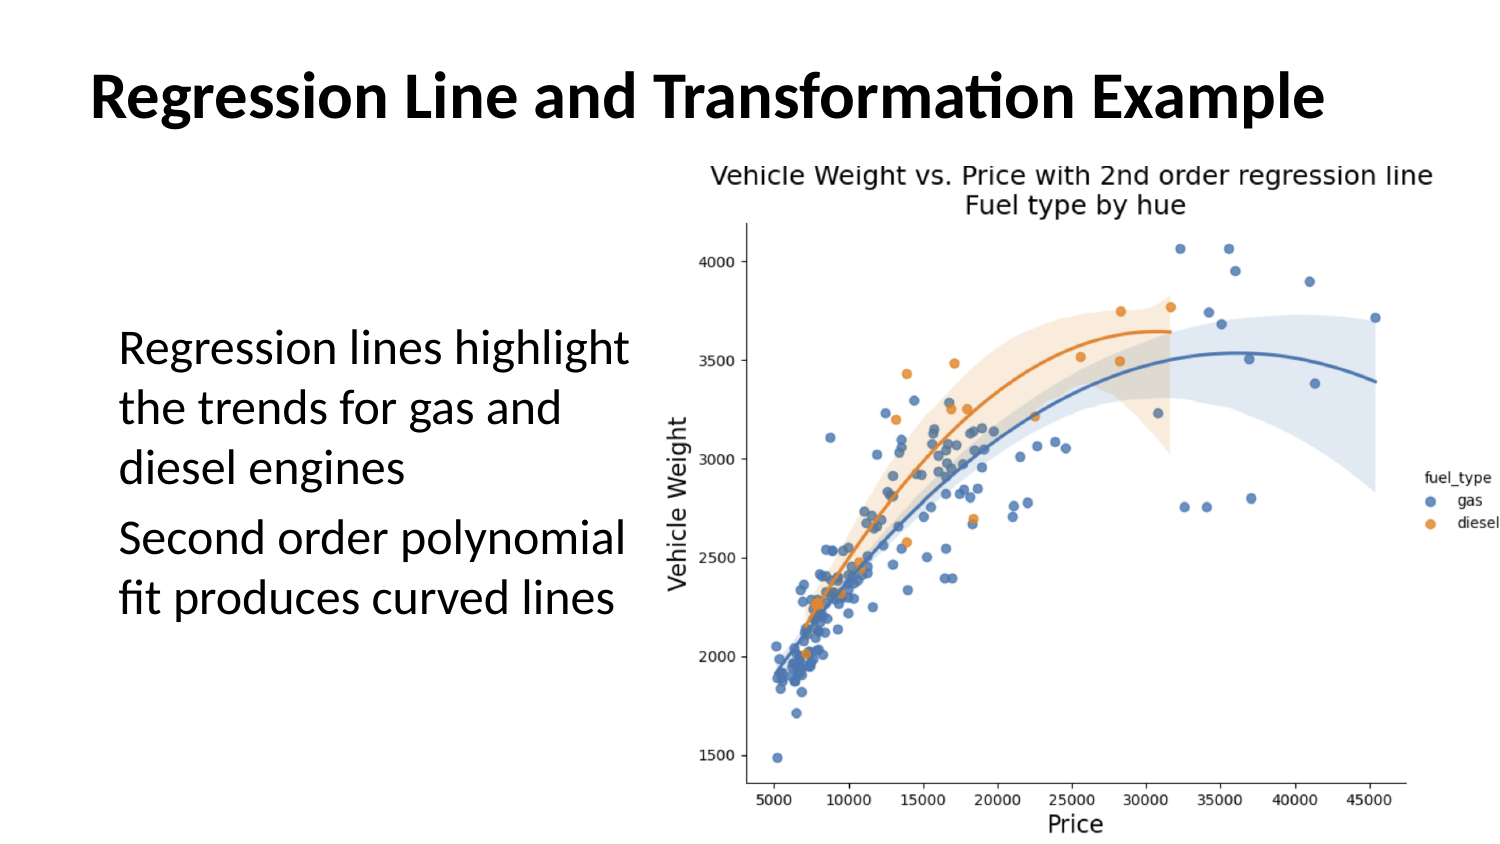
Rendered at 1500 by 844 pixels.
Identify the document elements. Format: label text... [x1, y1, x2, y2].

picture [653, 166, 1500, 837]
list Regression lines highlight the trends for gas and diesel engines Second order polynomial fit produces curved lines [103, 306, 648, 659]
title Regression Line and Transformation Example [75, 33, 1404, 140]
